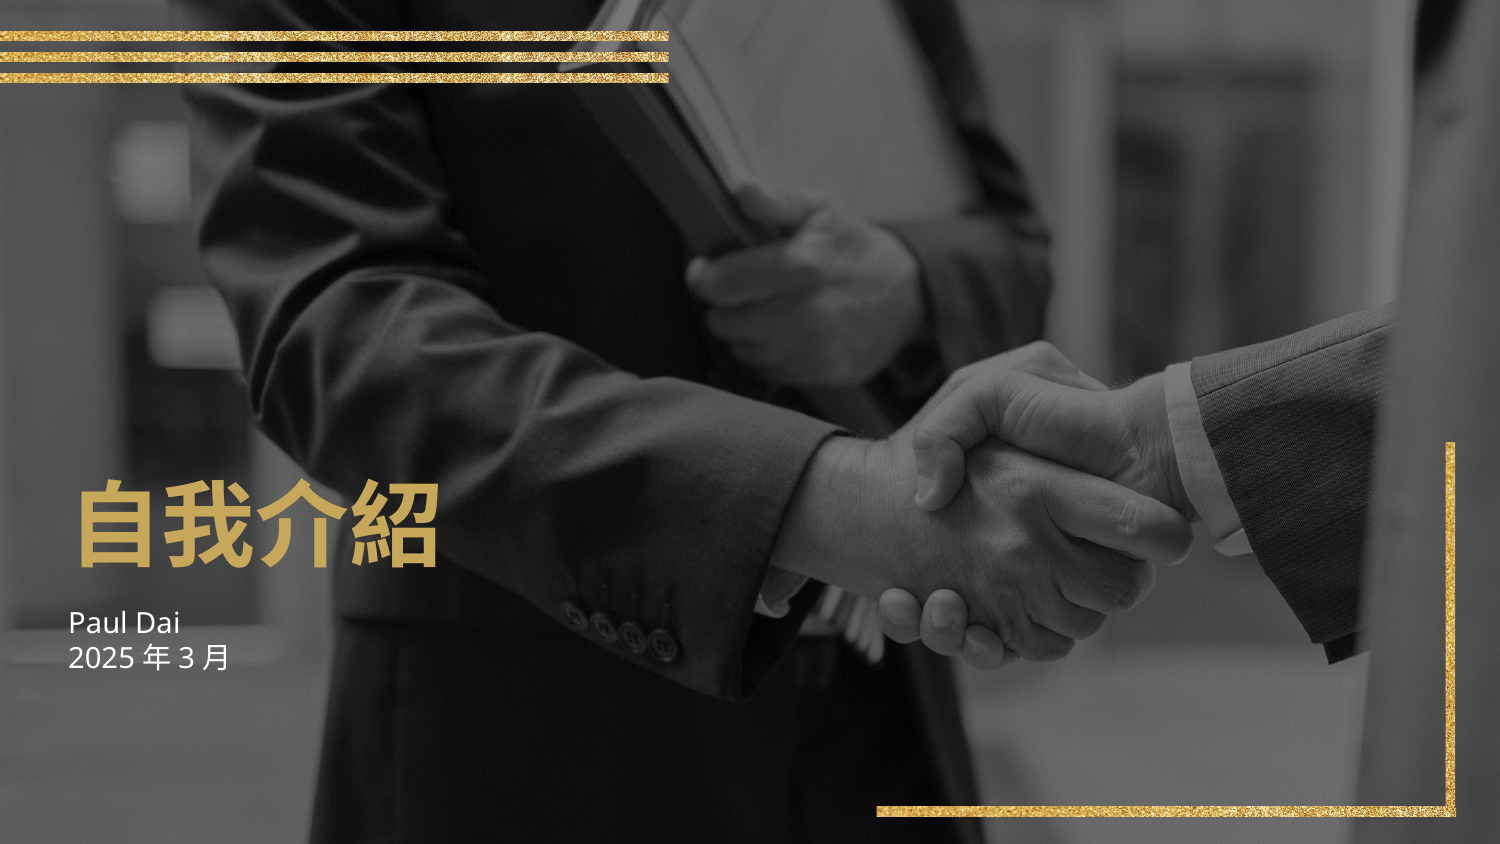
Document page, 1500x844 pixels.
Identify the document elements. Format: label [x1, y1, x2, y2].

picture [0, 0, 1500, 844]
text_box [56, 359, 1170, 727]
text_box [0, 31, 669, 84]
